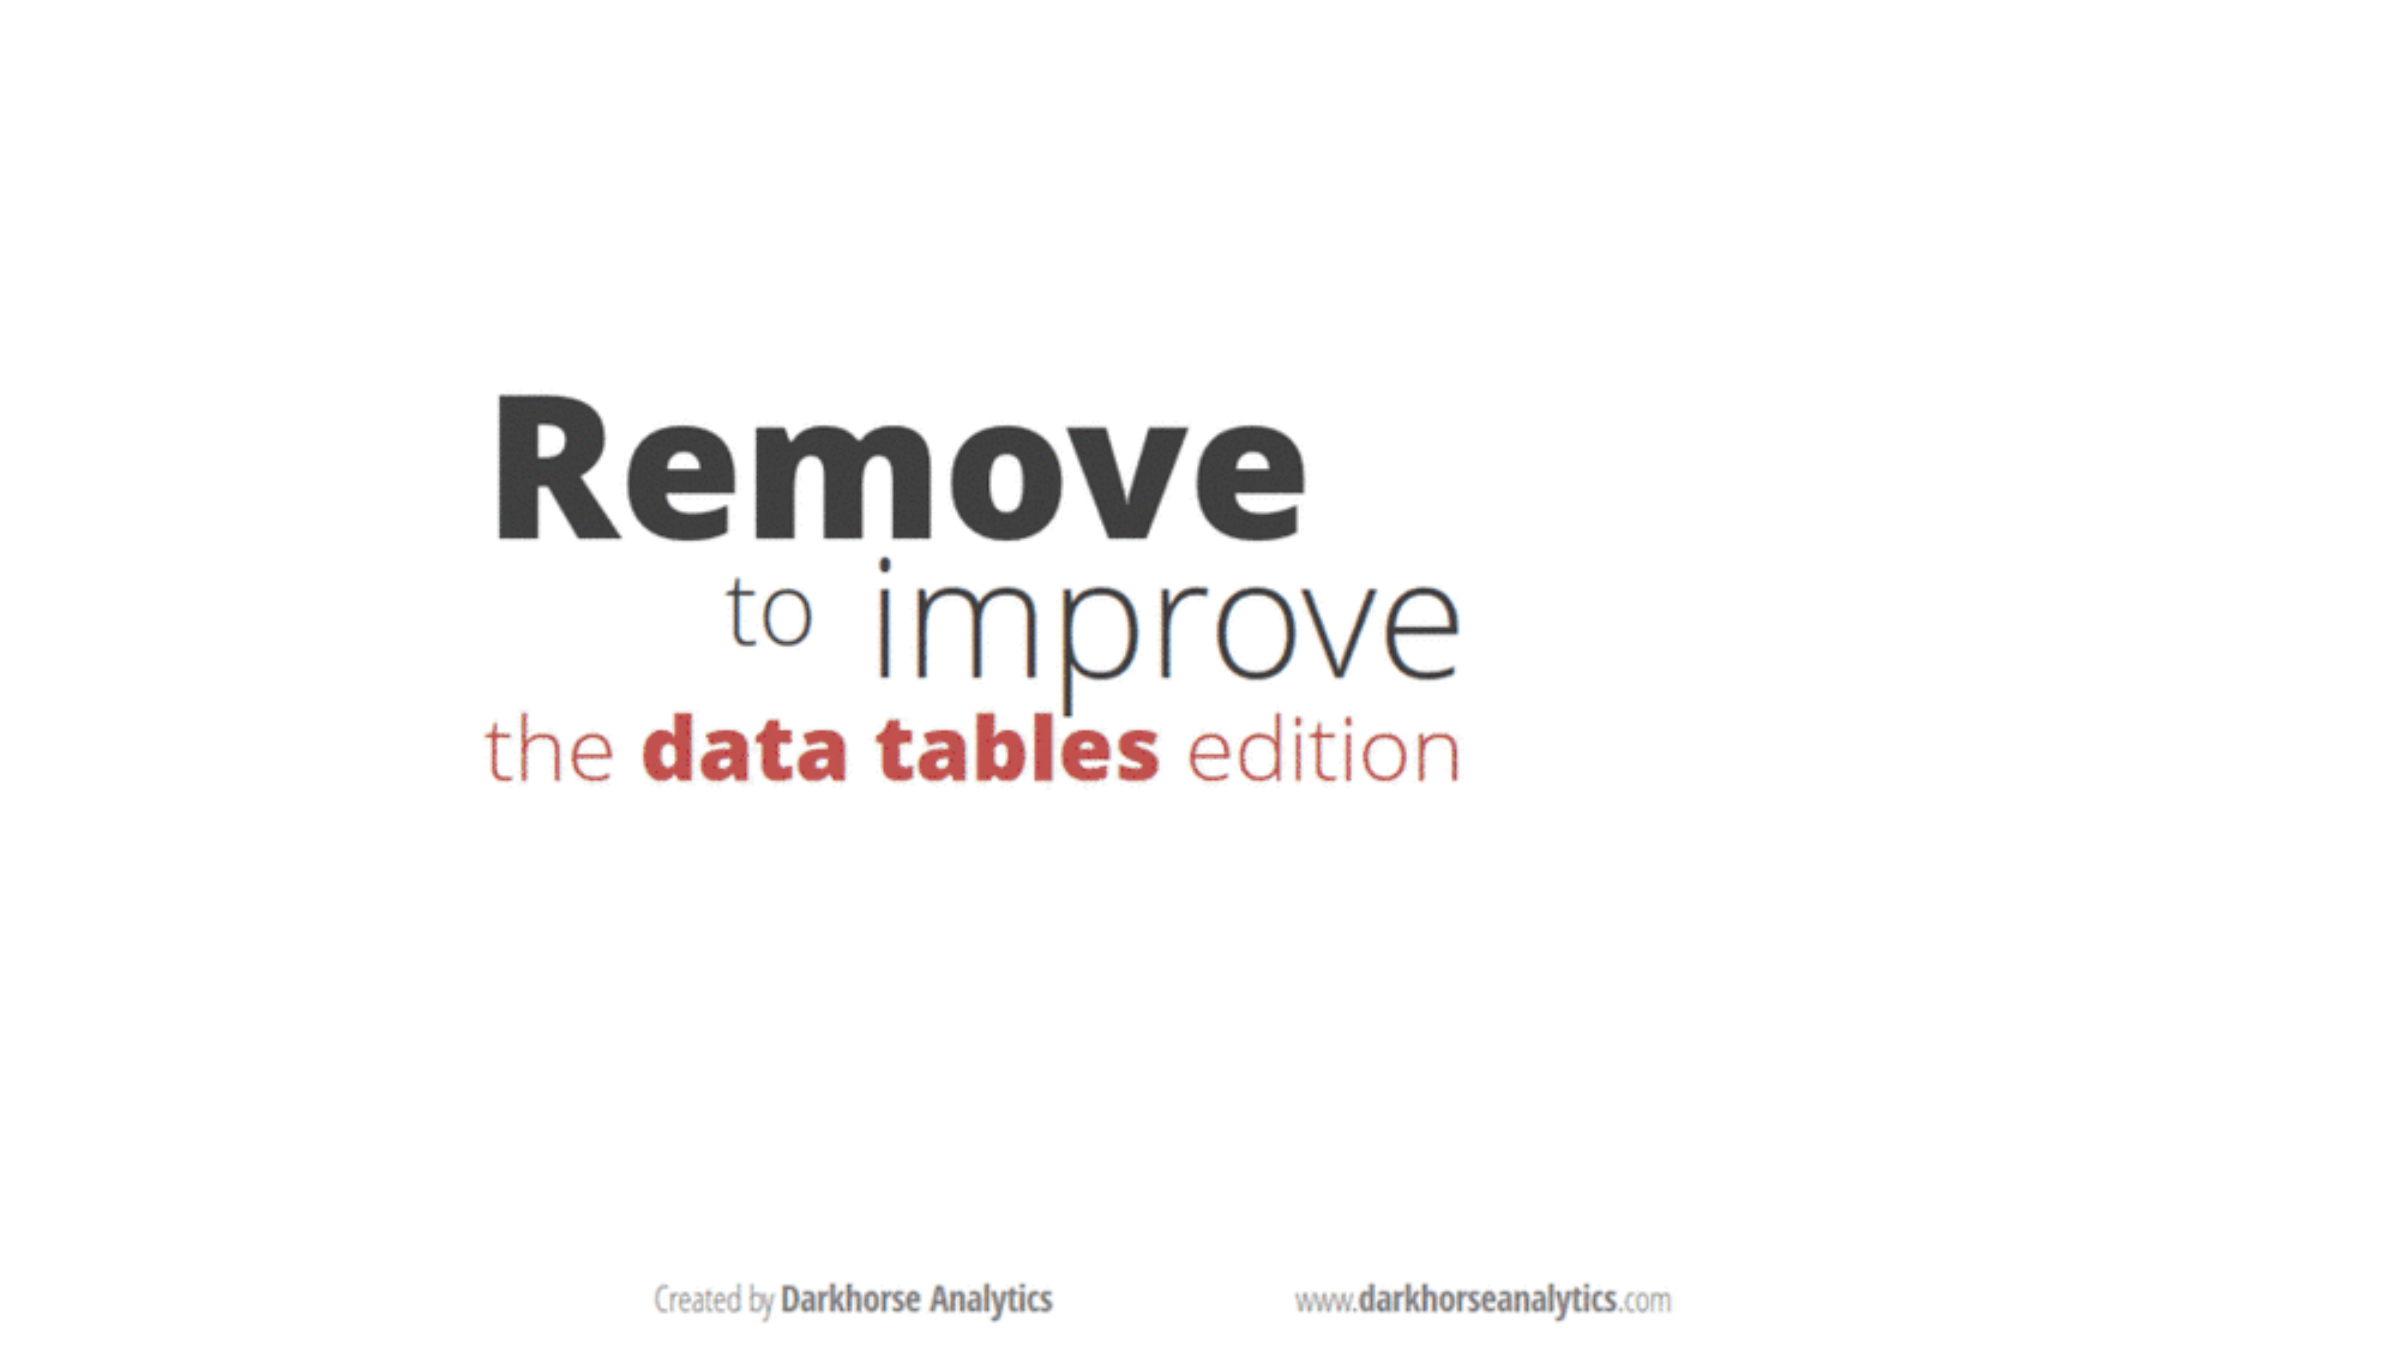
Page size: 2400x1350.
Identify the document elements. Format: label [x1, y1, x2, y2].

picture [317, 0, 2117, 1350]
